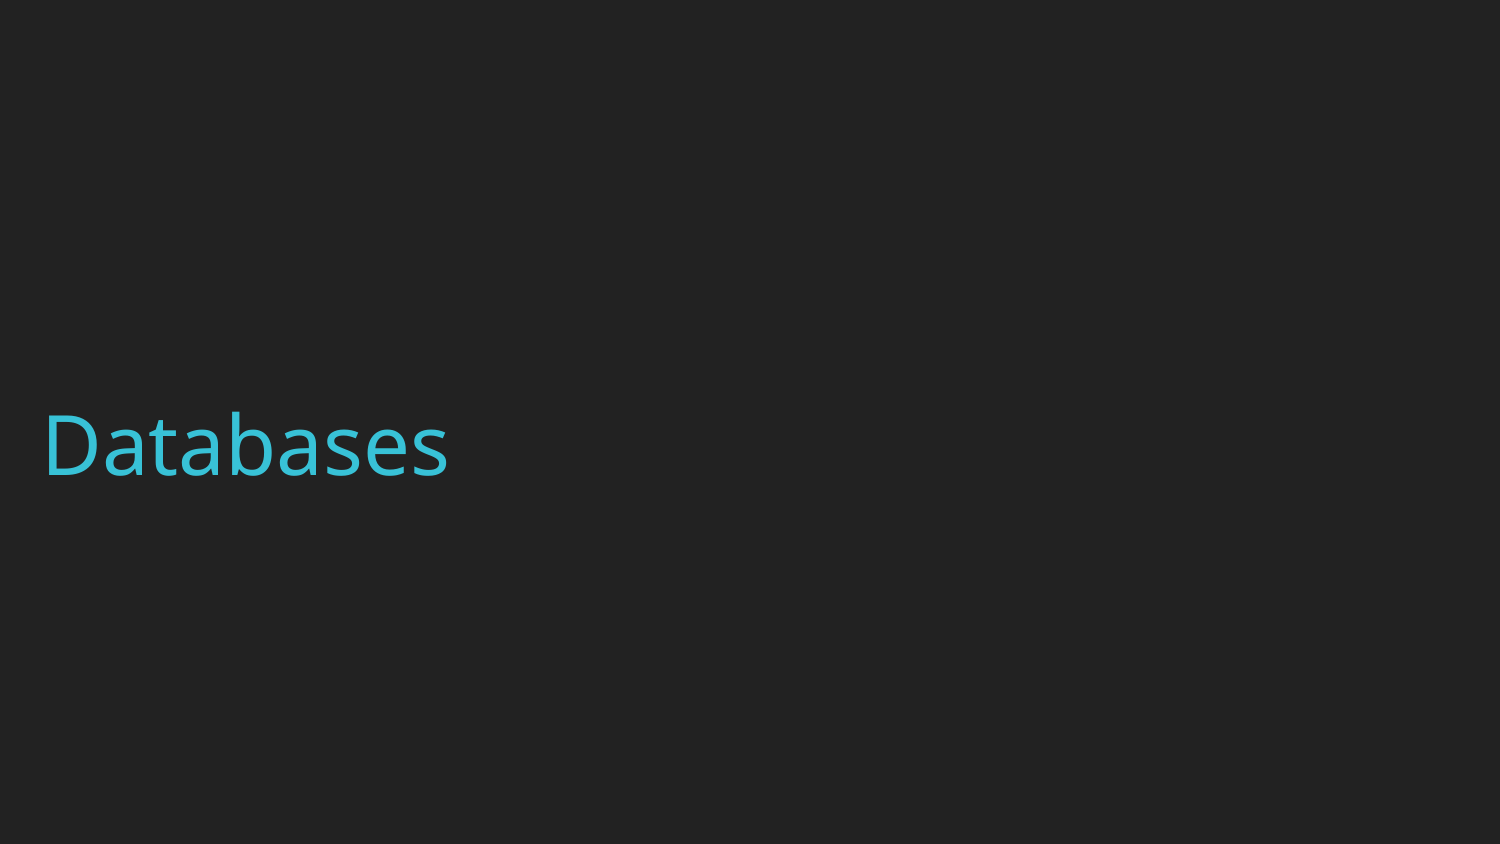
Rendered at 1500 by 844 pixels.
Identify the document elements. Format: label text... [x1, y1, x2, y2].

list Databases [41, 210, 722, 493]
